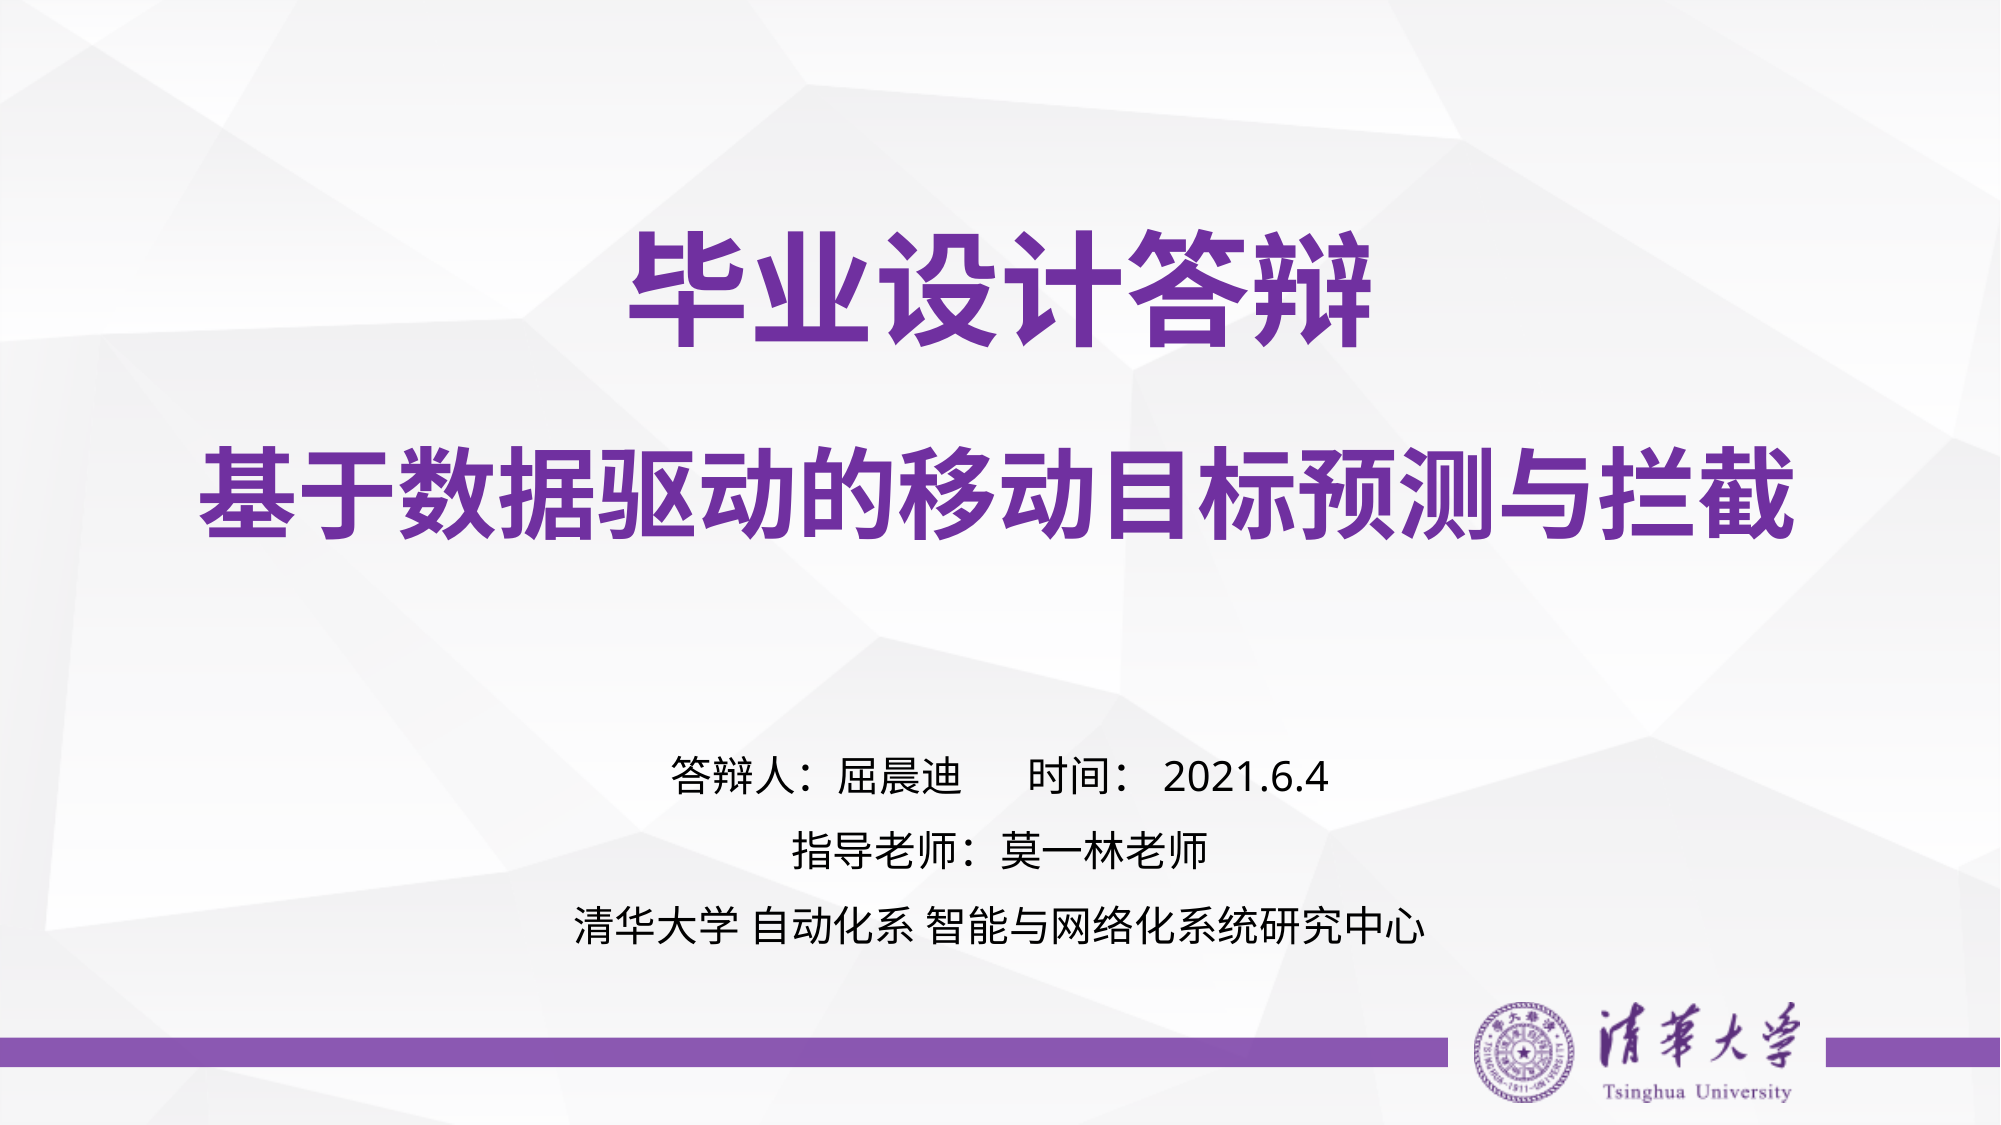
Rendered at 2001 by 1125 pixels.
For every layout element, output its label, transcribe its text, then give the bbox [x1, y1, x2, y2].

picture [0, 0, 2001, 1125]
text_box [0, 1002, 2000, 1103]
text_box 答辩人：屈晨迪 时间：2021.6.4 指导老师：莫一林老师 清华大学 自动化系 智能与网络化系统研究中心 [558, 716, 1442, 957]
text_box 毕业设计答辩 基于数据驱动的移动目标预测与拦截 [183, 203, 1817, 559]
